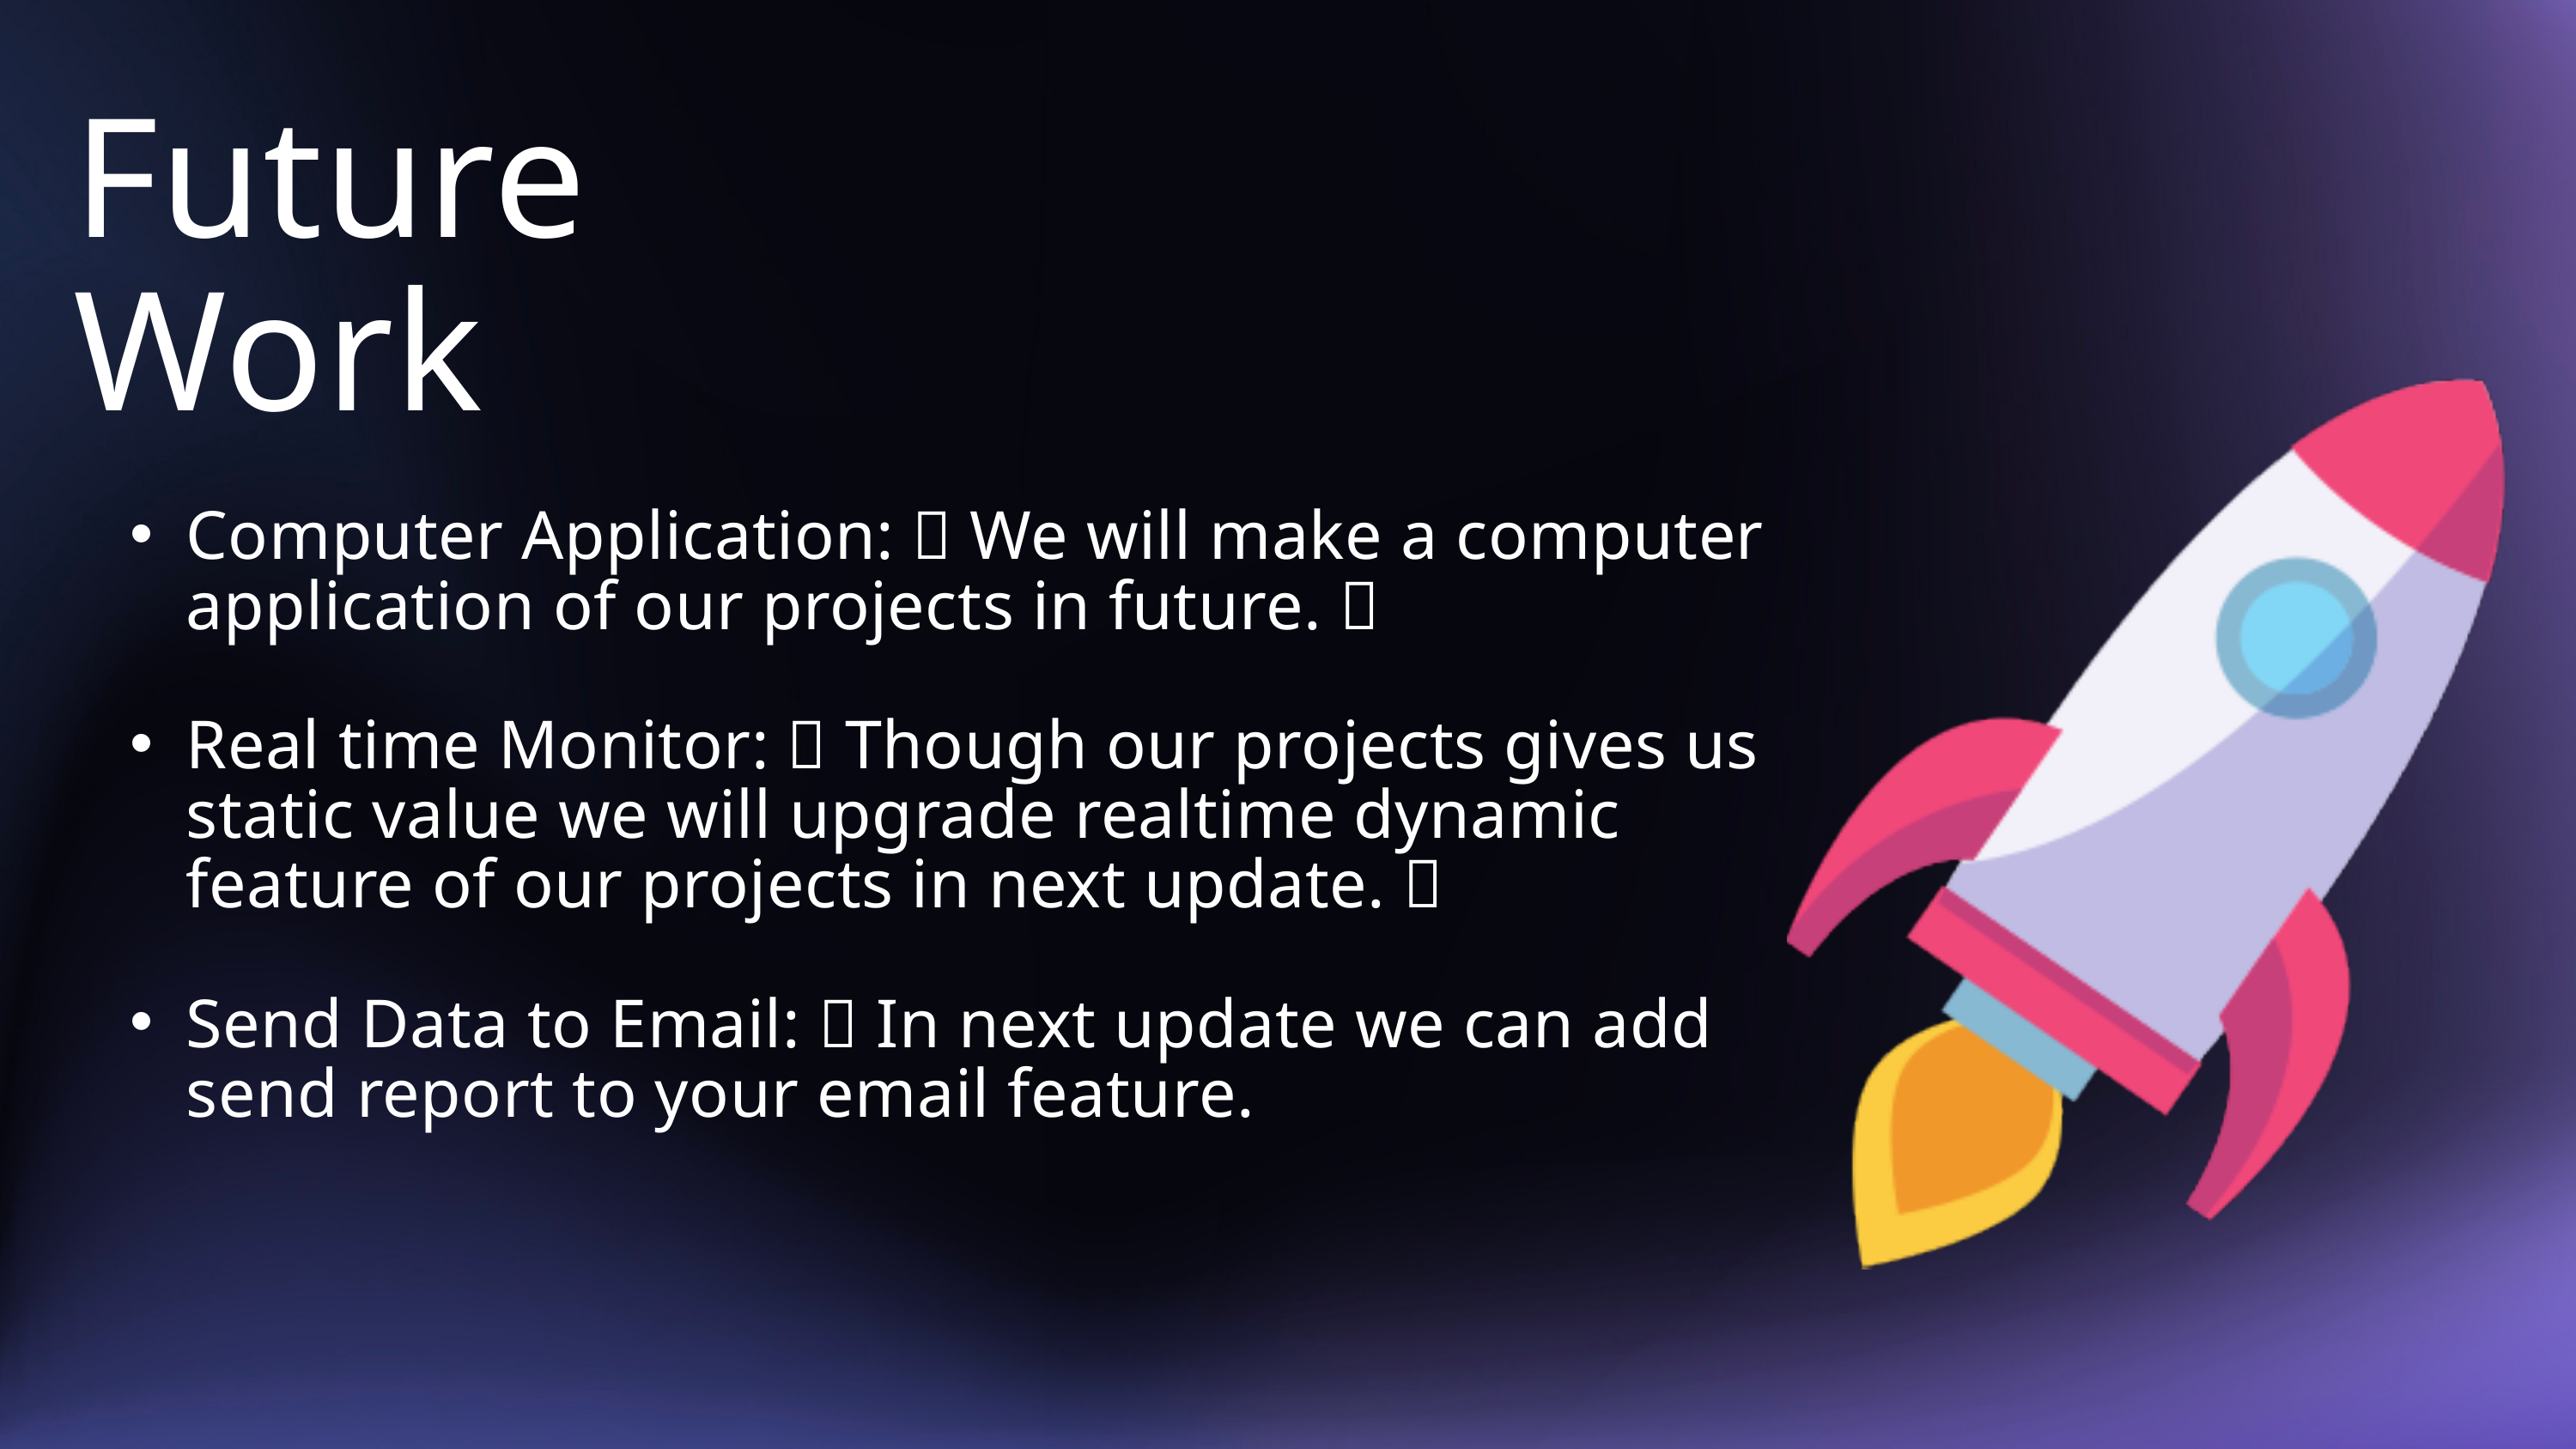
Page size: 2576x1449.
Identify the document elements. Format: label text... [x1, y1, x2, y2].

text_box [1787, 356, 2576, 1270]
text_box Future Work [73, 96, 1032, 444]
text_box Computer Application:  We will make a computer application of our projects in future.  Real time Monitor:  Though our projects gives us static value we will upgrade realtime dynamic feature of our projects in next update.  Send Data to Email:  In next update we can add send report to your email feature. [73, 503, 1787, 1131]
text_box [0, 0, 2576, 1449]
